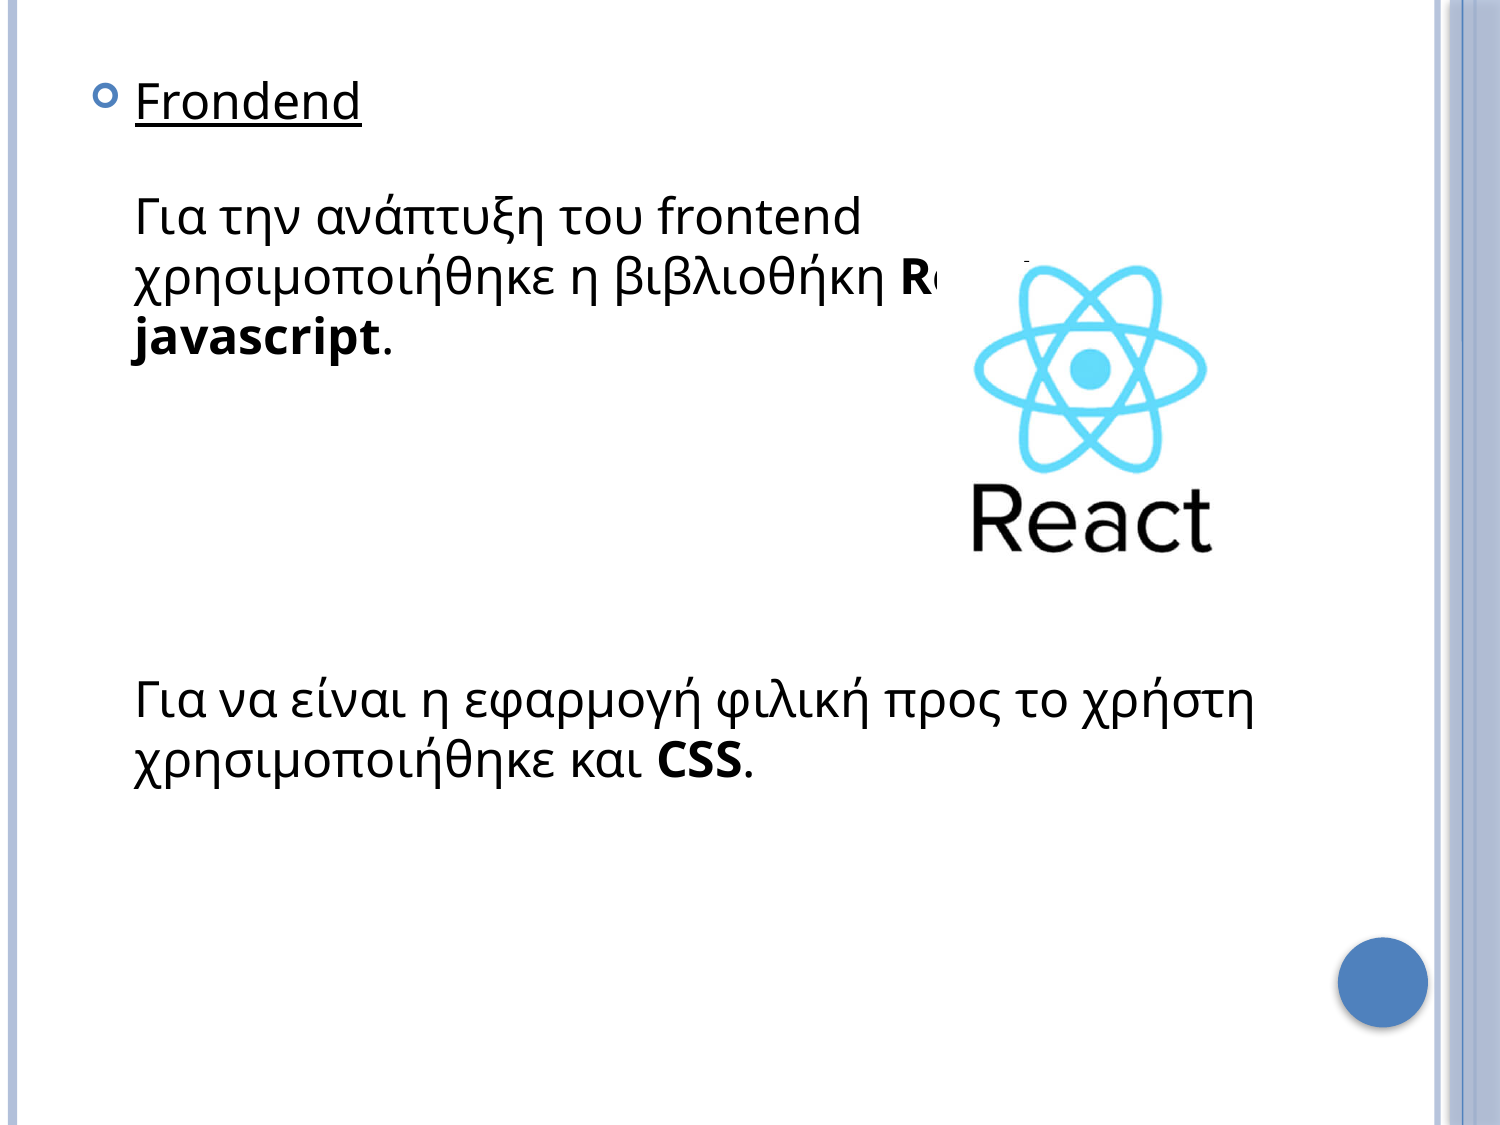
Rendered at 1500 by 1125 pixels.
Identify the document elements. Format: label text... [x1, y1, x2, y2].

picture [936, 261, 1238, 563]
list Frondend Για την ανάπτυξη του frontend χρησιμοποιήθηκε η βιβλιοθήκη React της javascript. Για να είναι η εφαρμογή φιλική προς το χρήστη χρησιμοποιήθηκε και CSS. [75, 62, 1300, 1062]
